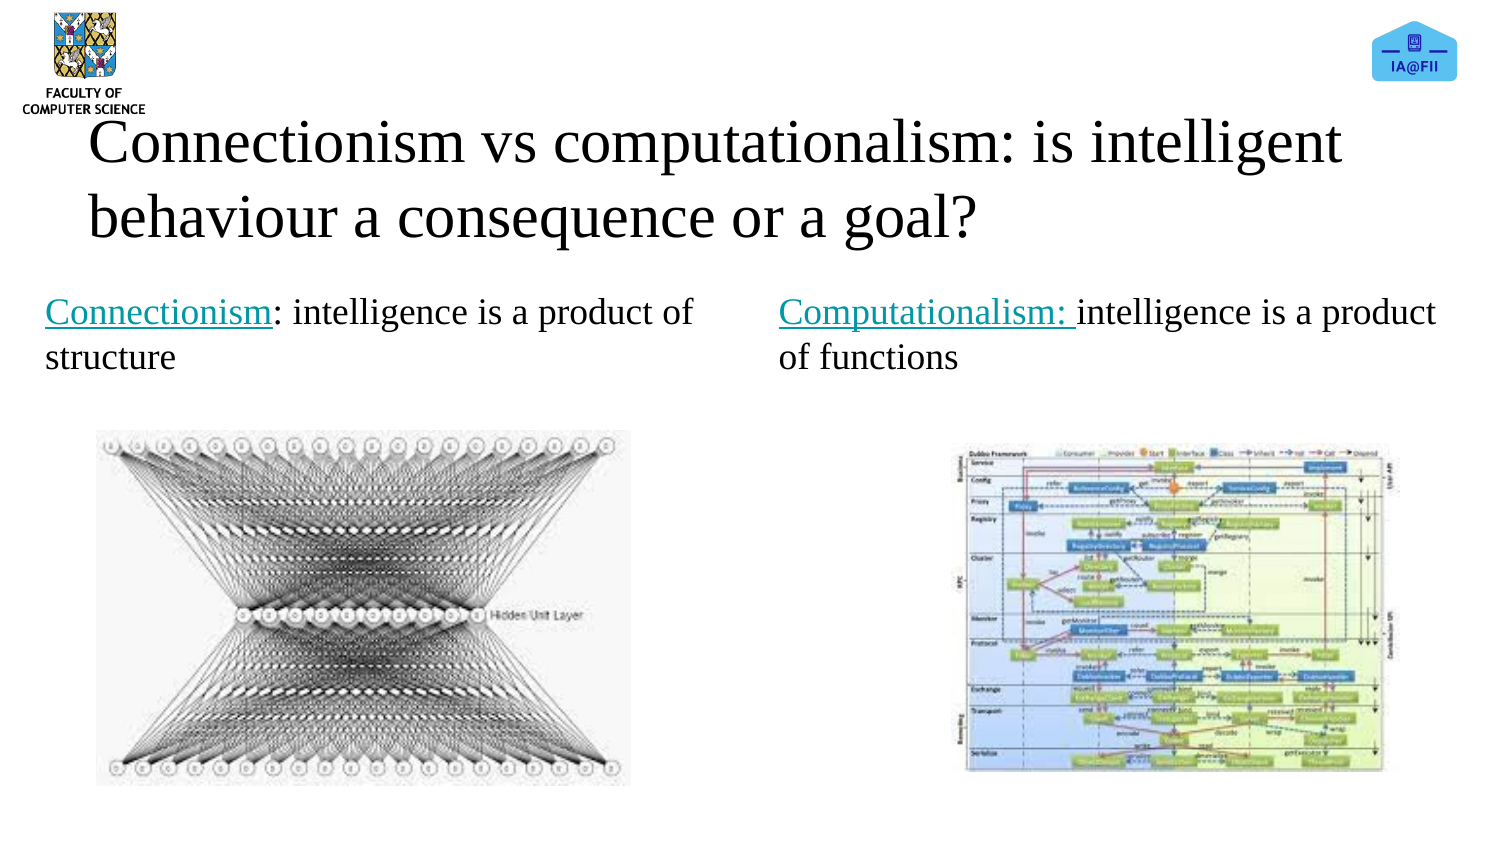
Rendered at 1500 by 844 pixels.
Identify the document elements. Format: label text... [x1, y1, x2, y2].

title Connectionism vs computationalism: is intelligent behaviour a consequence or a goal? [73, 124, 1472, 266]
picture [1349, 0, 1480, 116]
text_box Computationalism: intelligence is a product of functions [763, 272, 1484, 393]
picture [0, 0, 169, 141]
picture [95, 429, 631, 786]
text_box Connectionism: intelligence is a product of structure [30, 272, 738, 825]
picture [951, 443, 1400, 772]
